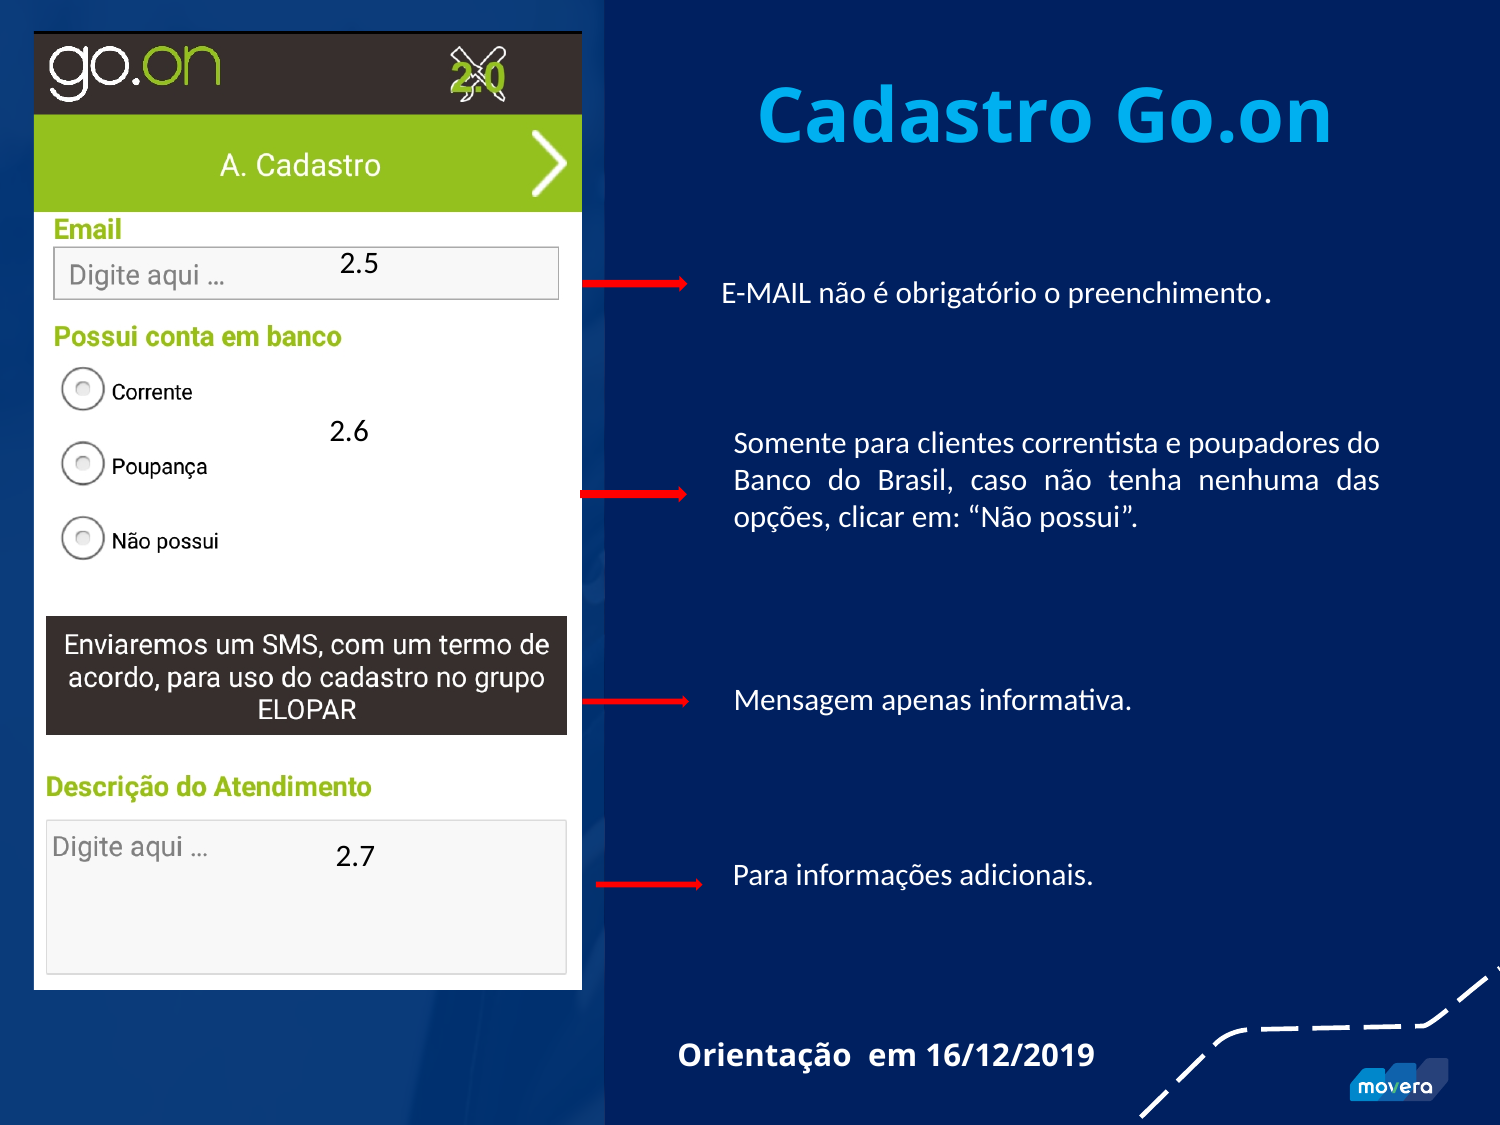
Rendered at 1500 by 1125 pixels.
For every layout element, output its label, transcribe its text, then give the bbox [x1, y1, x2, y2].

text_box [0, 0, 605, 1125]
text_box Somente para clientes correntista e poupadores do Banco do Brasil, caso não tenha nenhuma das opções, clicar em: “Não possui”. [718, 414, 1396, 542]
picture [33, 31, 584, 999]
text_box [584, 485, 687, 503]
text_box Orientação em 16/12/2019 [661, 1027, 1111, 1081]
picture [1359, 1083, 1373, 1093]
text_box Para informações adicionais. [718, 846, 1246, 899]
text_box [584, 275, 688, 292]
picture [1349, 1058, 1449, 1102]
text_box [584, 695, 689, 708]
text_box Mensagem apenas informativa. [718, 671, 1247, 724]
text_box Cadastro Go.on [641, 65, 1449, 158]
text_box [1140, 968, 1500, 1118]
text_box [595, 878, 703, 891]
text_box E-MAIL não é obrigatório o preenchimento. [706, 258, 1411, 319]
